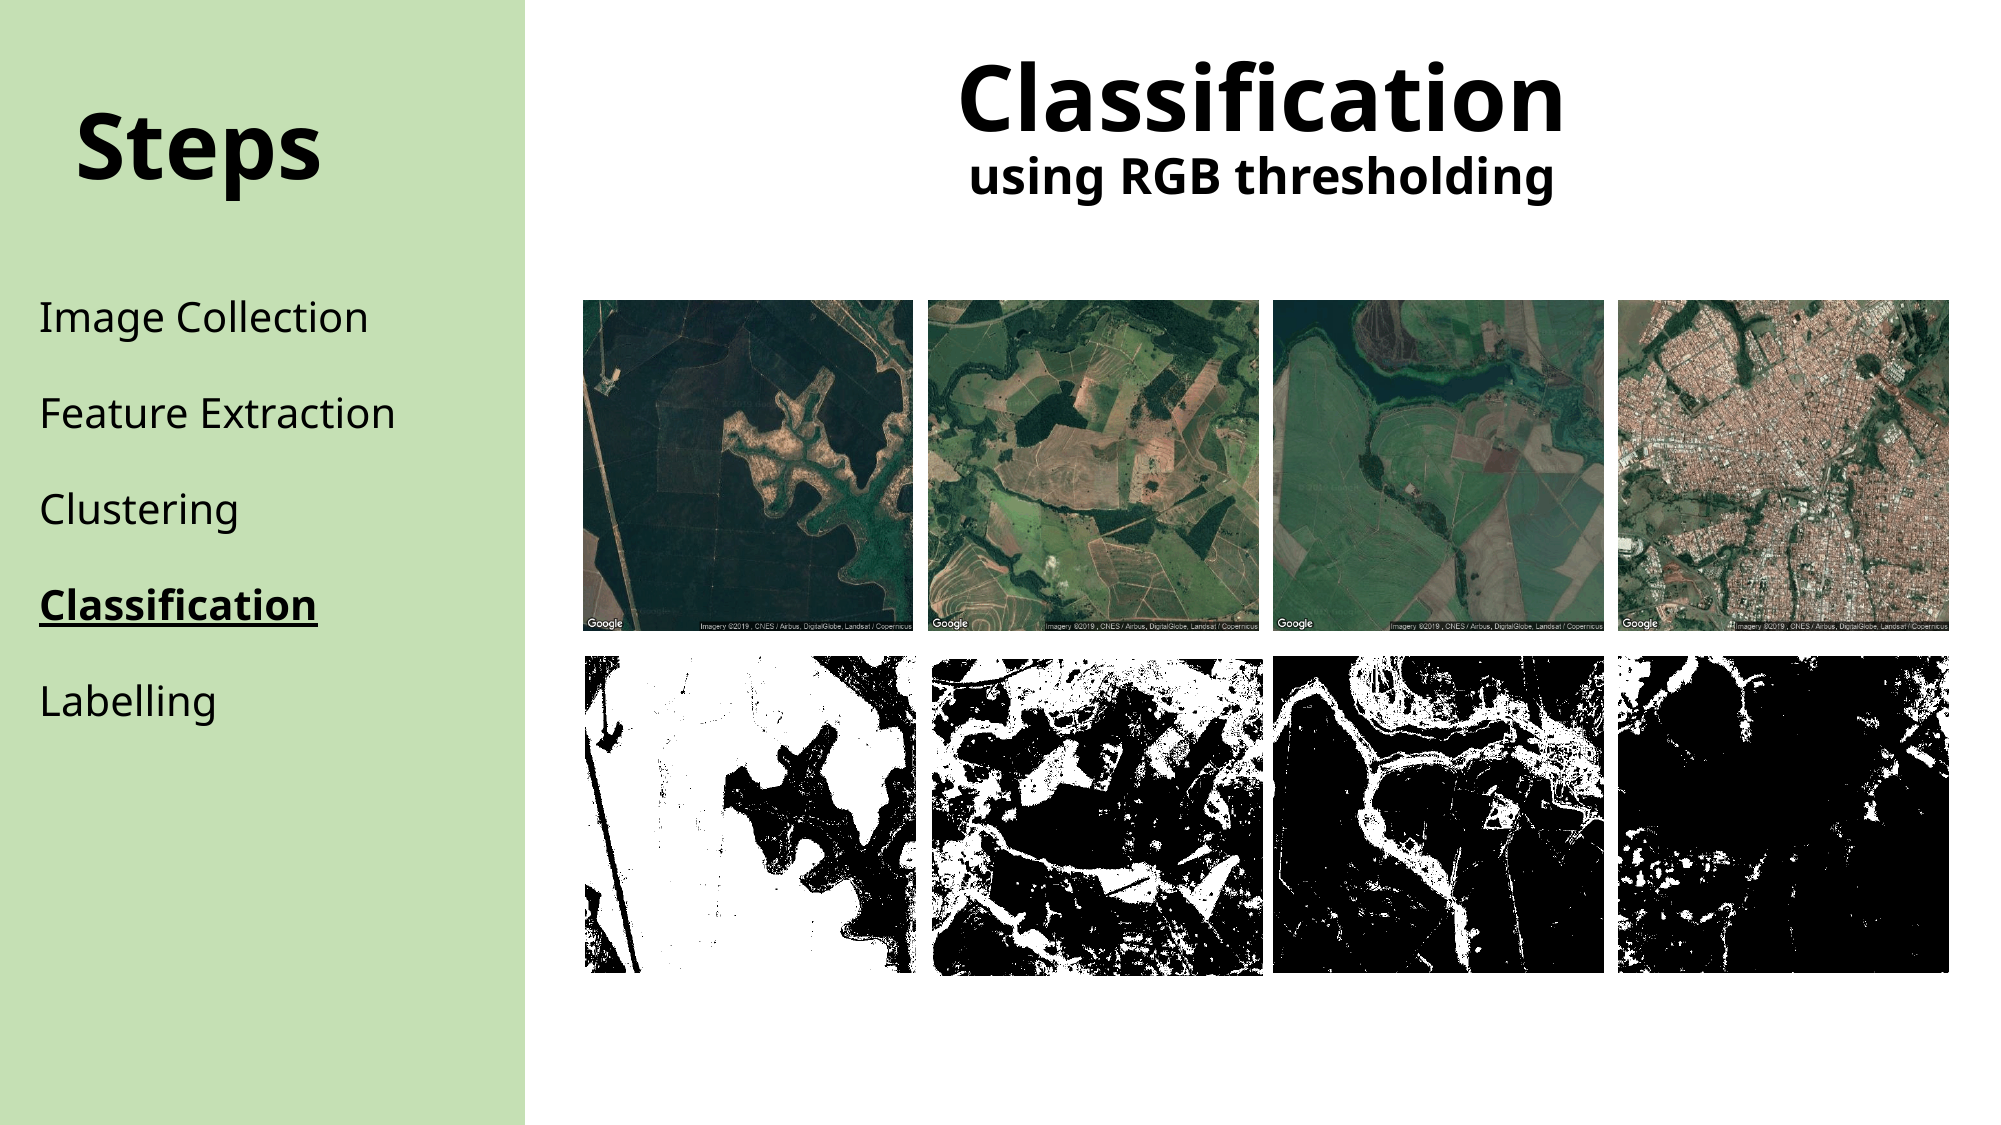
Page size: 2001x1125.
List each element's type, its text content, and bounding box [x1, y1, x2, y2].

picture [928, 300, 1259, 631]
picture [1273, 300, 1604, 631]
picture [582, 300, 913, 631]
picture [932, 659, 1263, 976]
picture [585, 656, 916, 973]
text_box Classification using RGB thresholding [525, 20, 2000, 238]
text_box [0, 0, 526, 1125]
picture [1618, 300, 1949, 631]
list Image Collection Feature Extraction Clustering Classification Labelling [24, 258, 745, 973]
title Steps [60, 41, 525, 258]
picture [1618, 656, 1949, 973]
picture [1273, 656, 1604, 973]
